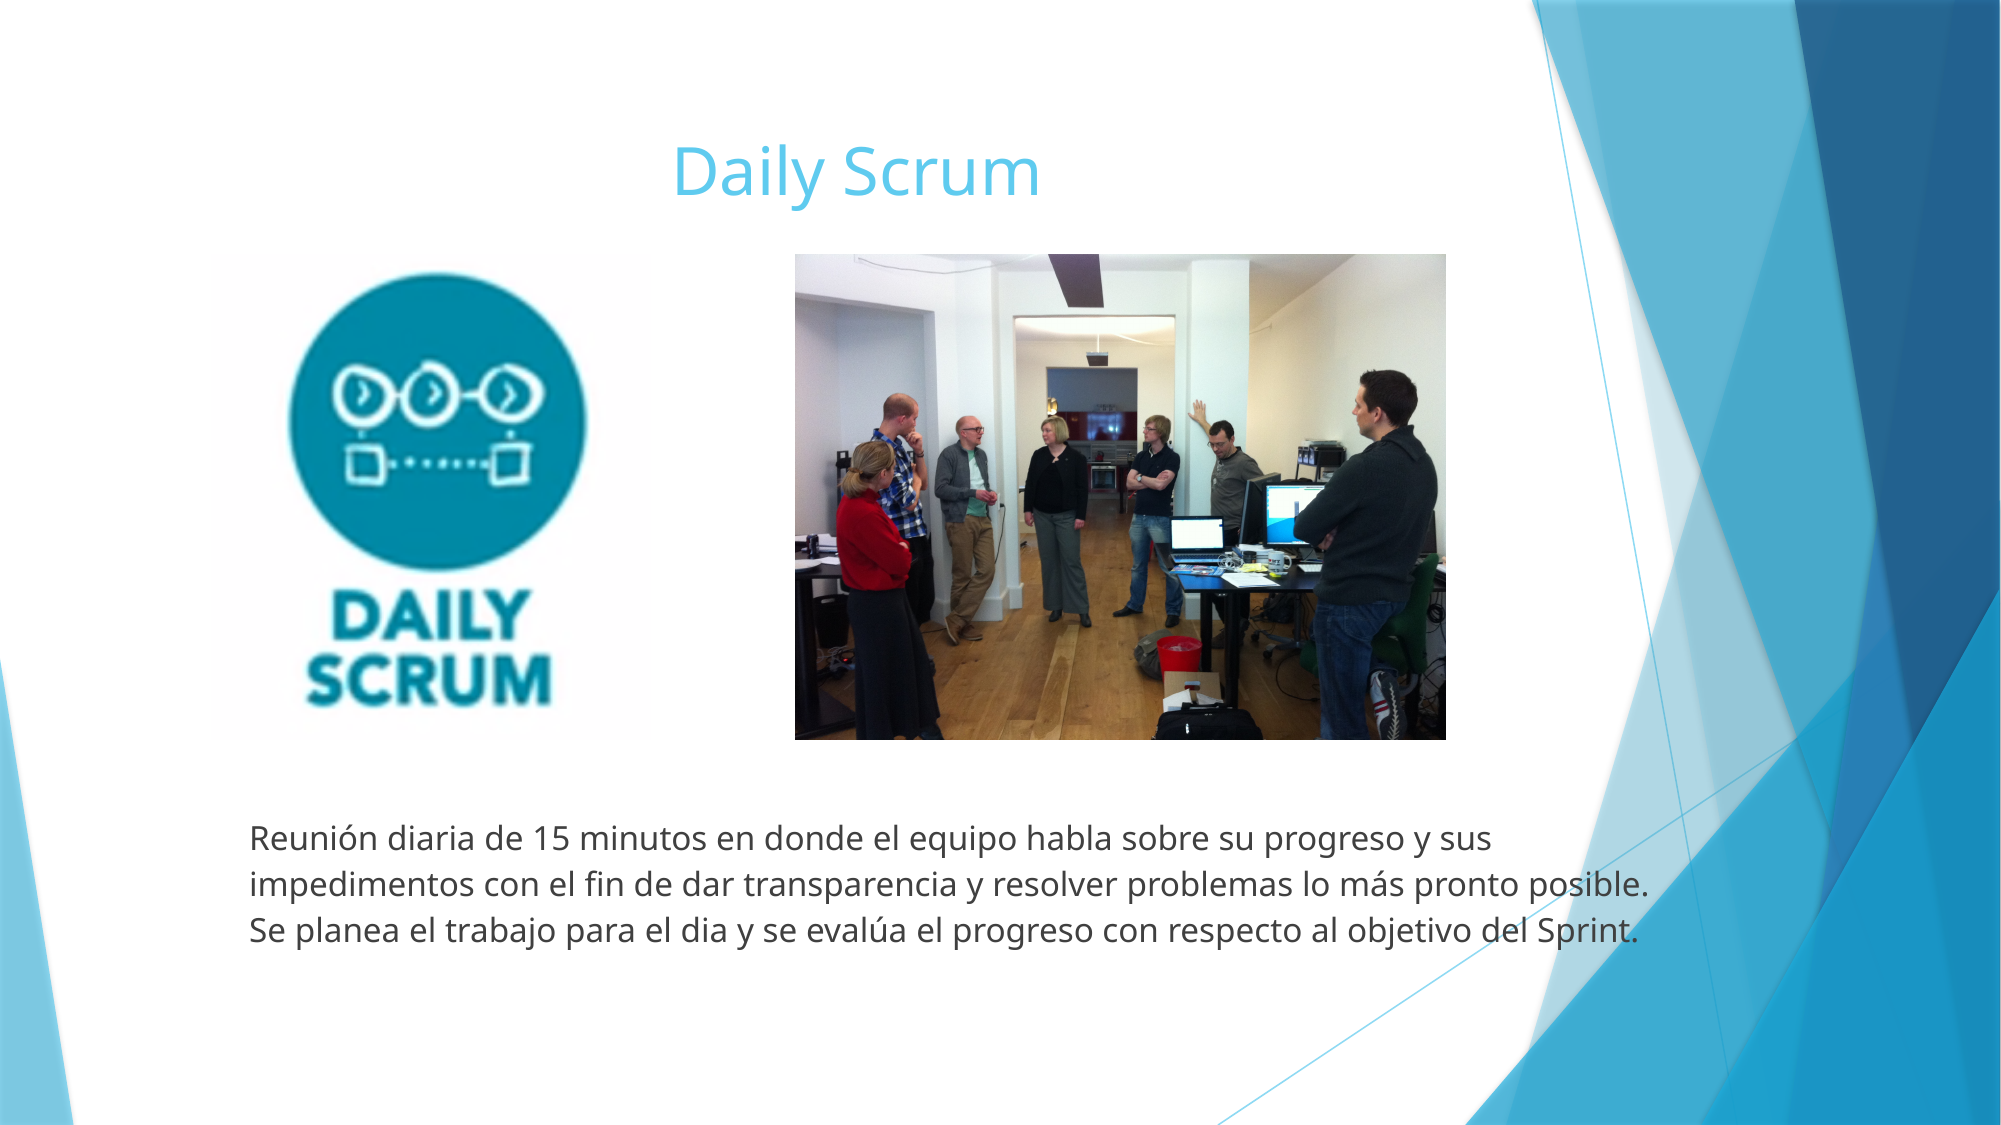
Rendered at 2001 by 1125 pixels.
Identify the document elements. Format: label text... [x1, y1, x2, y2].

title Daily Scrum [650, 63, 1266, 229]
picture [794, 253, 1446, 741]
picture [210, 253, 652, 741]
list Reunión diaria de 15 minutos en donde el equipo habla sobre su progreso y sus impedimentos con el fin de dar transparencia y resolver problemas lo más pronto posible. Se planea el trabajo para el dia y se evalúa el progreso con respecto al objetivo del Sprint. [229, 791, 1711, 1036]
